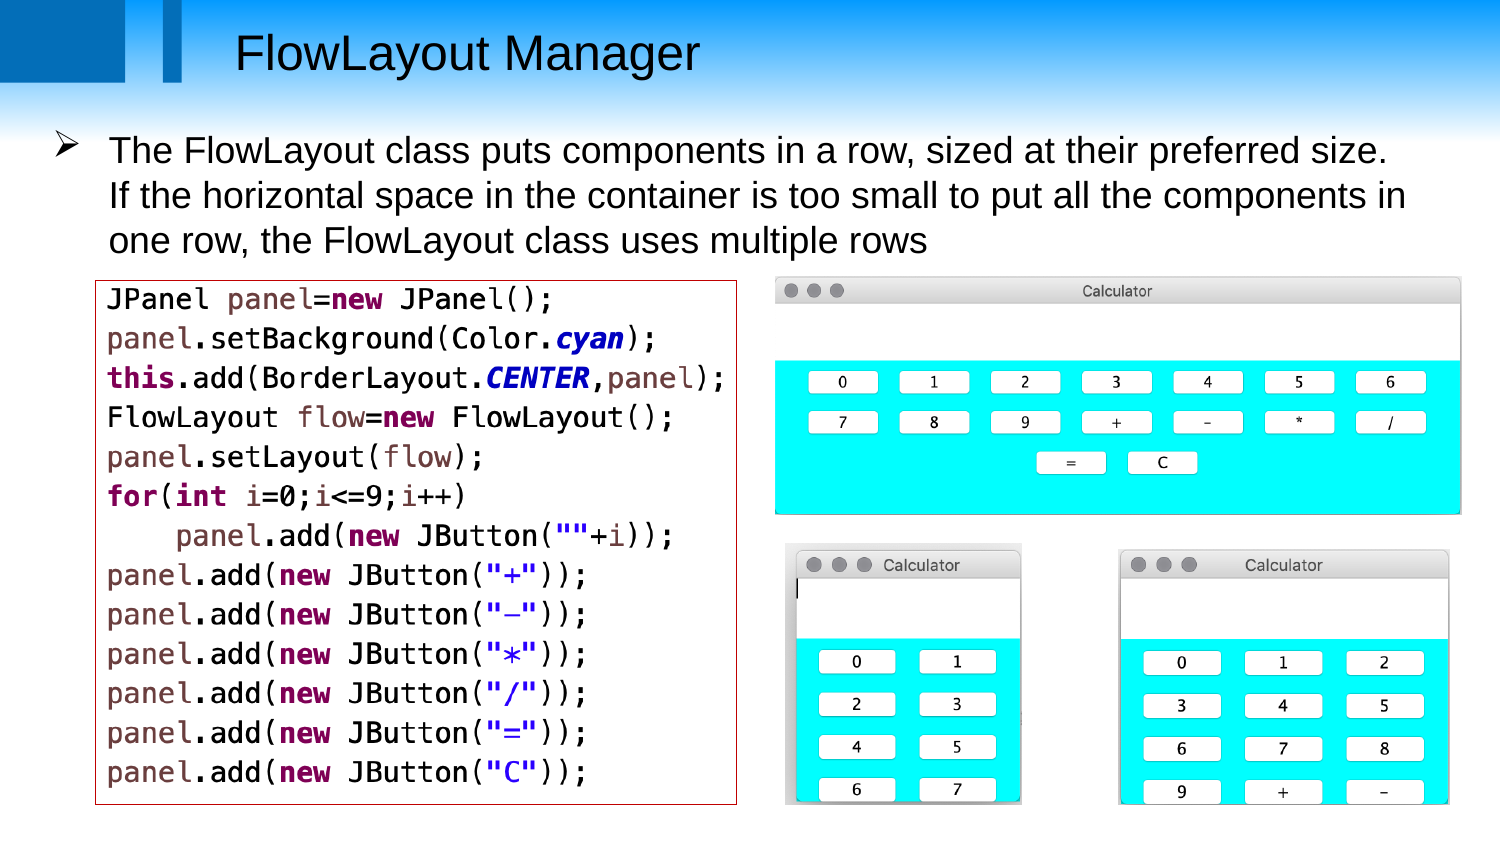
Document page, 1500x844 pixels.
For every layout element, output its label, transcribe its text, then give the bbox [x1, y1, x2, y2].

picture [1118, 549, 1450, 806]
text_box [0, 0, 182, 83]
text_box The FlowLayout class puts components in a row, sized at their preferred size. If the horizontal space in the container is too small to put all the components in one row, the FlowLayout class uses multiple rows [37, 118, 1424, 269]
picture [785, 543, 1022, 806]
picture [94, 279, 737, 806]
picture [775, 276, 1463, 516]
text_box FlowLayout Manager [219, 12, 717, 88]
